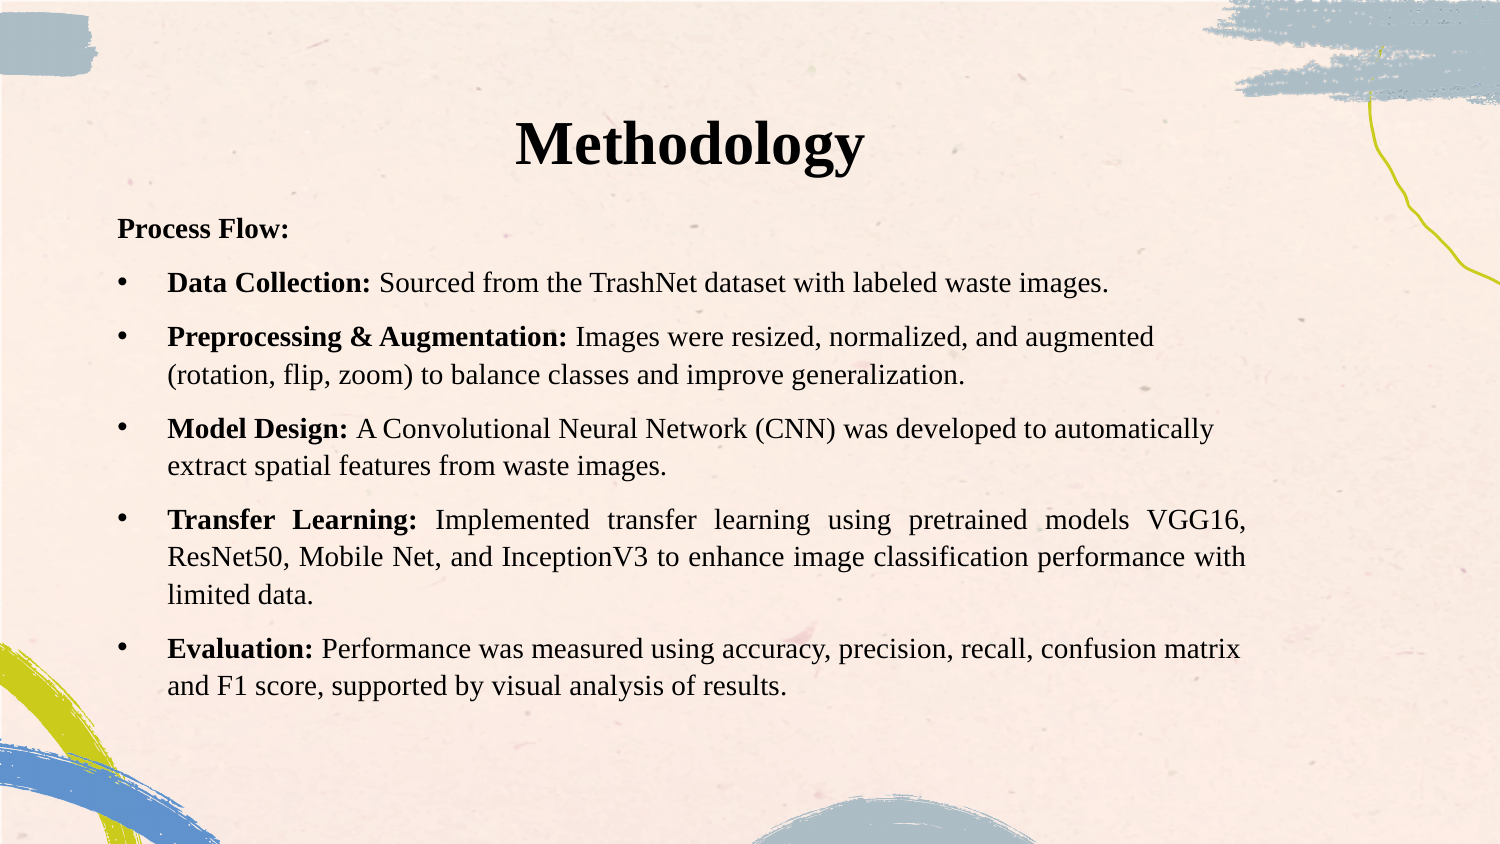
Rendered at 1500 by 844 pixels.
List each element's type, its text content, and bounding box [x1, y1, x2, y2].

picture [1201, 0, 1500, 106]
subtitle Process Flow: Data Collection: Sourced from the TrashNet dataset with labeled waste images. Preprocessing & Augmentation: Images were resized, normalized, and augmented (rotation, flip, zoom) to balance classes and improve generalization. Model Design: A Convolutional Neural Network (CNN) was developed to automatically extract spatial features from waste images. Transfer Learning: Implemented transfer learning using pretrained models VGG16, ResNet50, Mobile Net, and InceptionV3 to enhance image classification performance with limited data. Evaluation: Performance was measured using accuracy, precision, recall, confusion matrix and F1 score, supported by visual analysis of results. [77, 192, 1263, 704]
text_box [1368, 114, 1500, 286]
title Methodology [98, 64, 1284, 192]
picture [0, 11, 99, 77]
picture [0, 736, 285, 844]
picture [0, 629, 213, 735]
picture [649, 793, 1142, 844]
